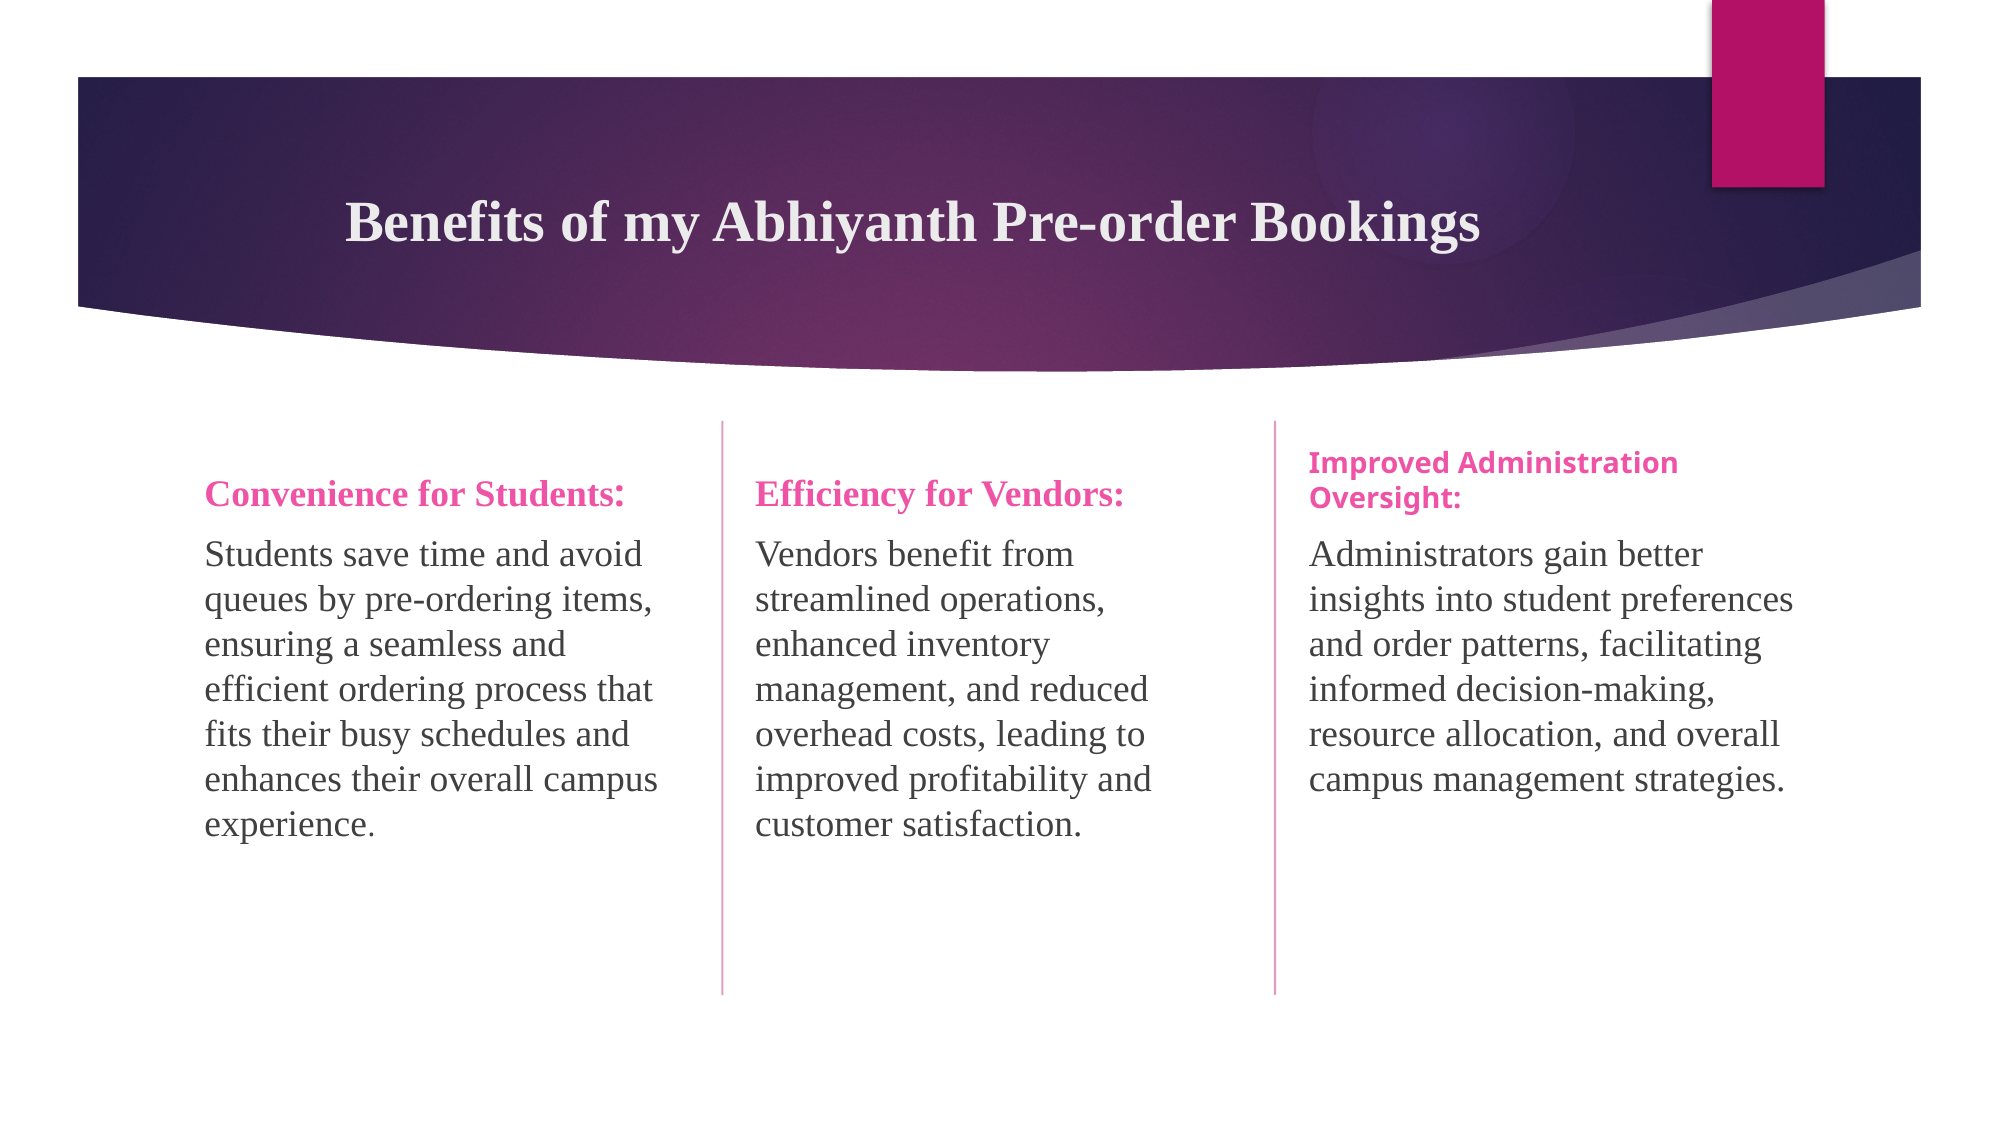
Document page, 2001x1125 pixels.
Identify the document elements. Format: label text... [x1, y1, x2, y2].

list Efficiency for Vendors: [740, 427, 1257, 521]
list Students save time and avoid queues by pre-ordering items, ensuring a seamless and efficient ordering process that fits their busy schedules and enhances their overall campus experience. [189, 521, 705, 989]
title Benefits of my Abhiyanth Pre-order Bookings [189, 159, 1638, 277]
list Improved Administration Oversight: [1293, 427, 1810, 522]
list Vendors benefit from streamlined operations, enhanced inventory management, and reduced overhead costs, leading to improved profitability and customer satisfaction. [740, 521, 1257, 989]
list Convenience for Students: [189, 427, 705, 521]
list Administrators gain better insights into student preferences and order patterns, facilitating informed decision-making, resource allocation, and overall campus management strategies. [1294, 521, 1810, 989]
